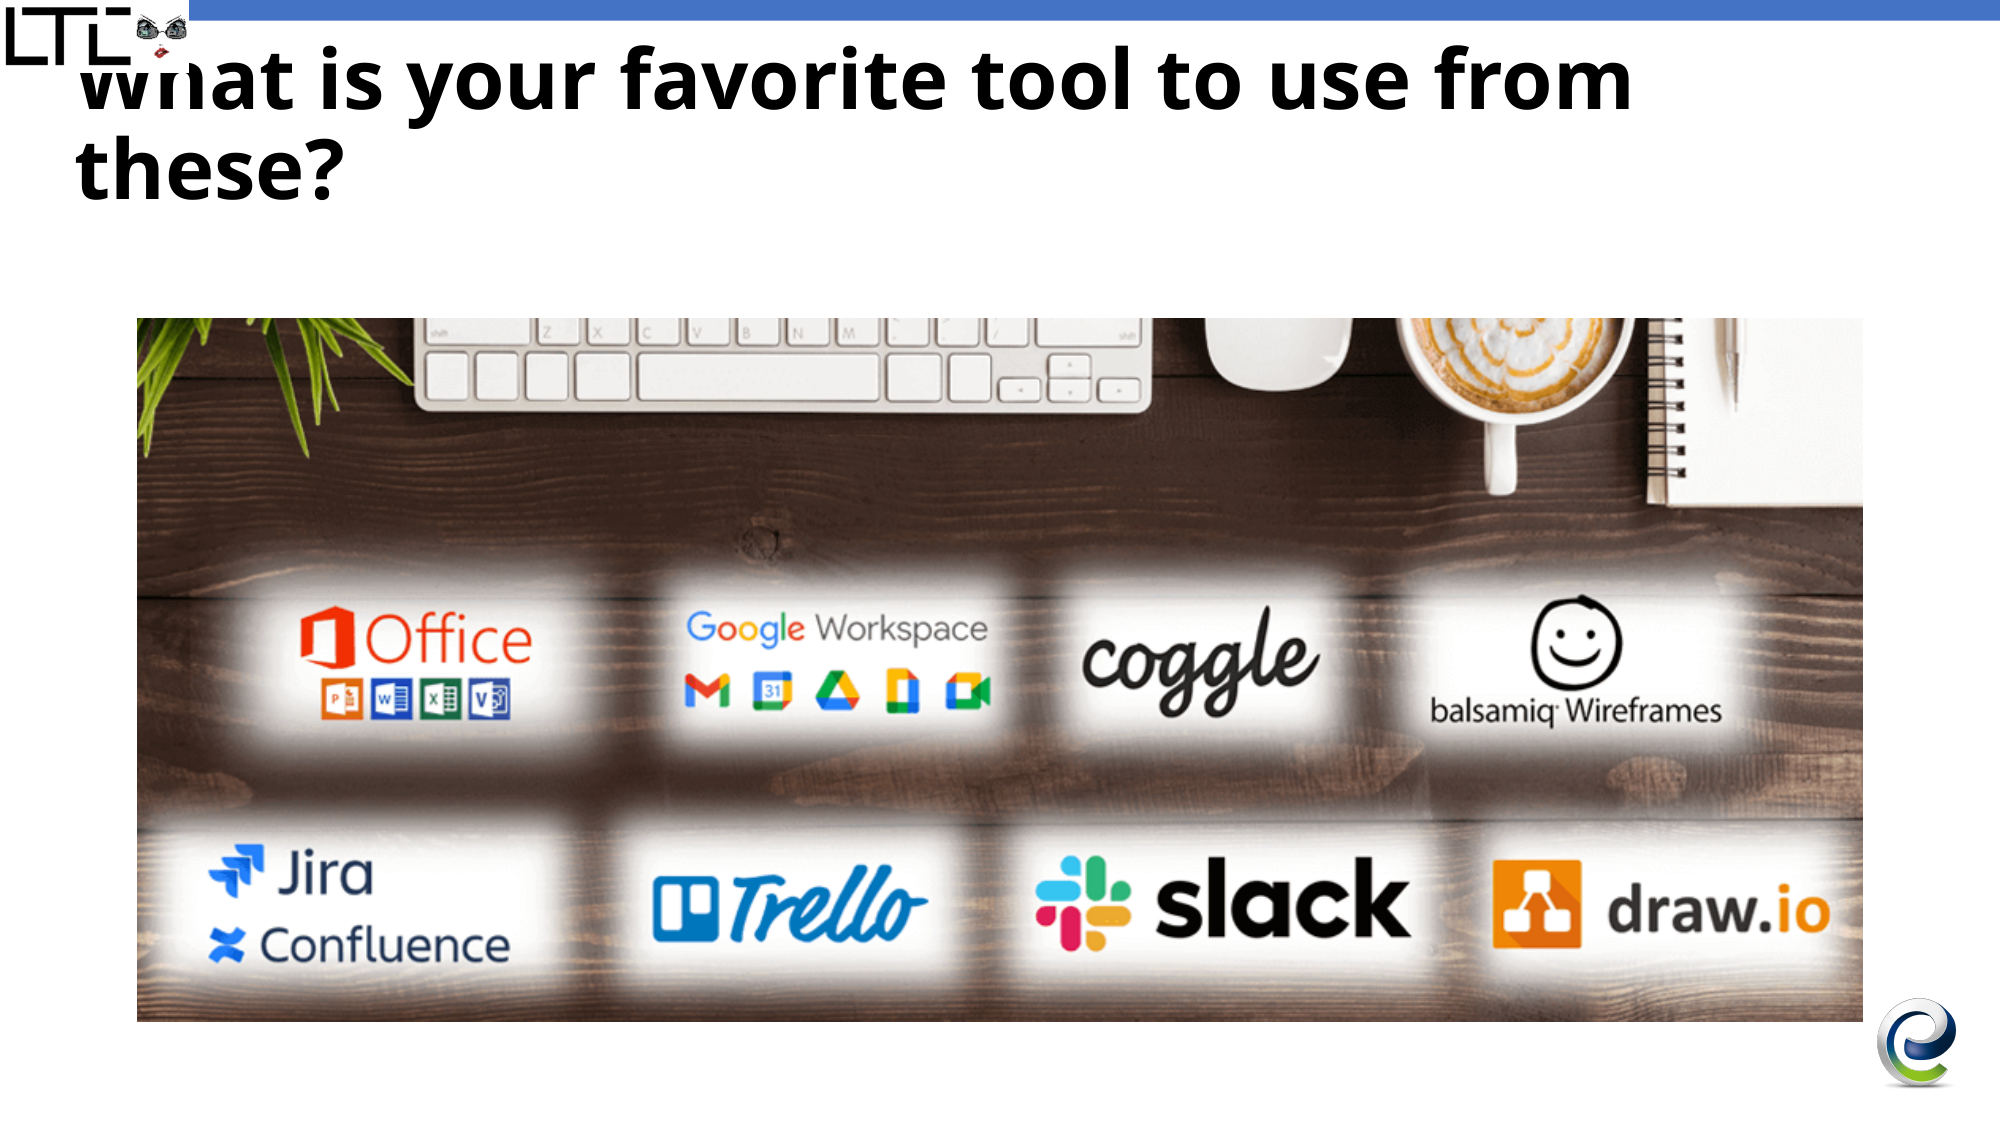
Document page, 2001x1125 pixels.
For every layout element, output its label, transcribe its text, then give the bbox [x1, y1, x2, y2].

picture [137, 318, 1863, 1022]
picture [0, 0, 189, 73]
picture [1877, 998, 1956, 1090]
title What is your favorite tool to use from these? [59, 72, 1878, 226]
text_box [189, 0, 2000, 21]
